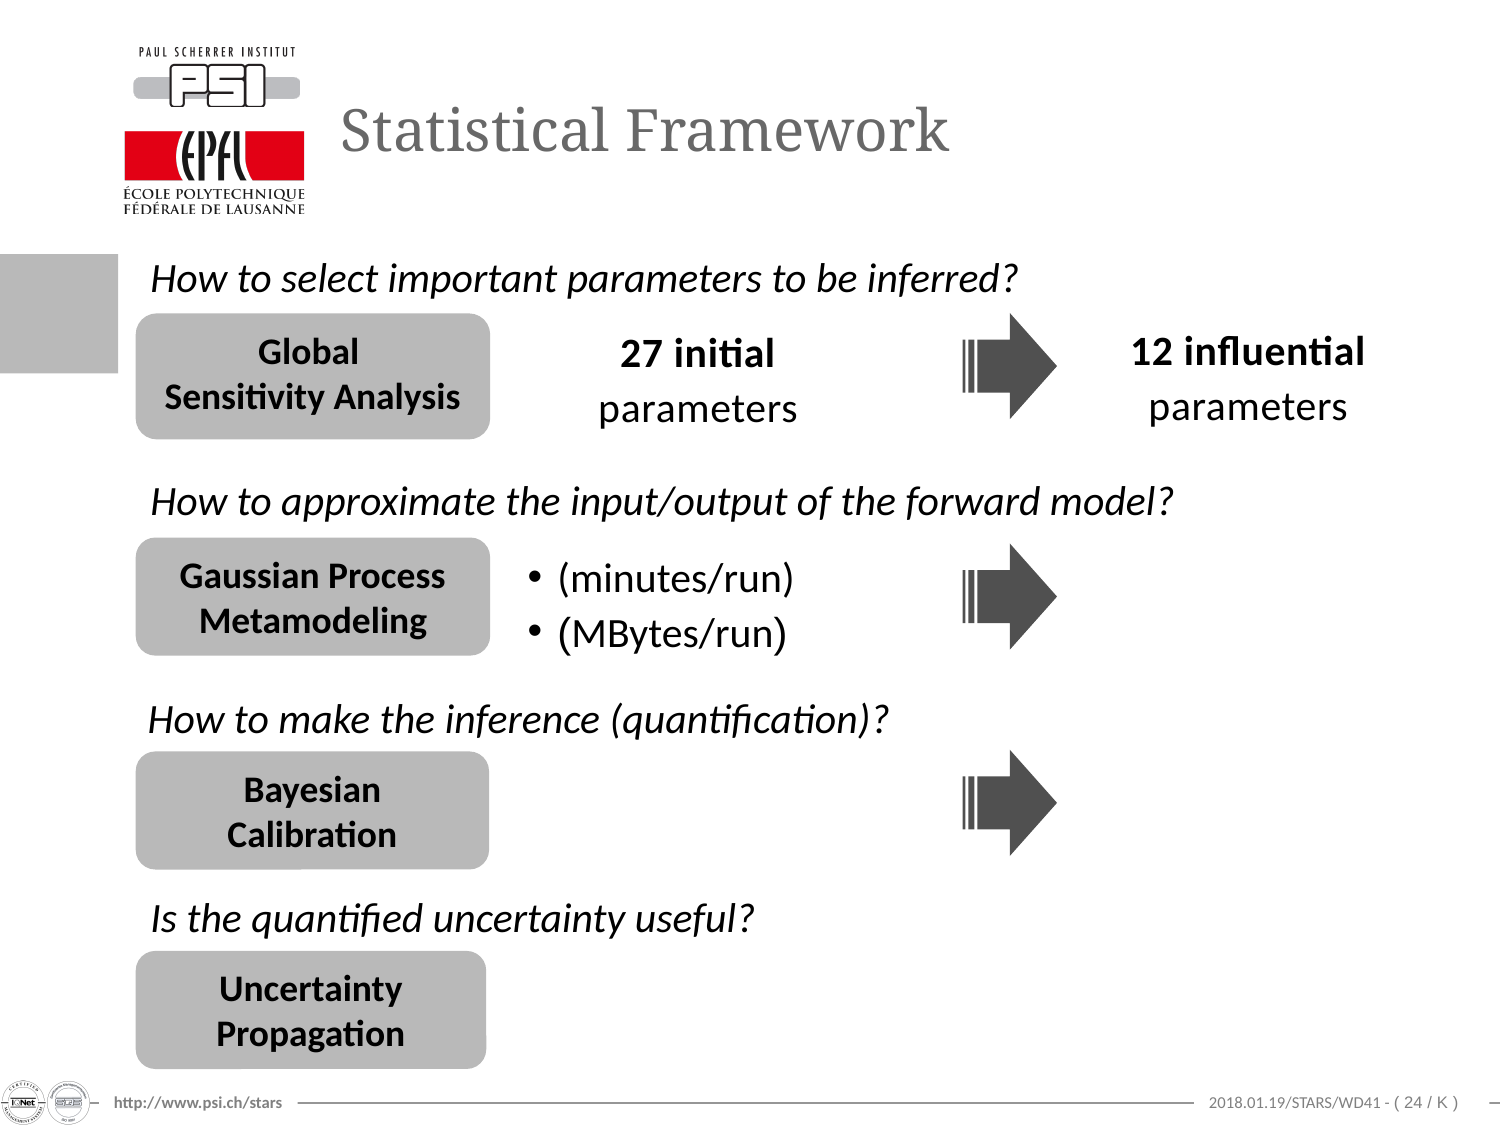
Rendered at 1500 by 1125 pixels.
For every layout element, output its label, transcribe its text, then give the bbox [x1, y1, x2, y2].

text_box 27 initial parameters [527, 313, 869, 440]
text_box [962, 570, 966, 624]
text_box [977, 543, 1058, 650]
text_box How to approximate the input/output of the forward model? [135, 466, 1447, 532]
text_box [977, 312, 1058, 420]
text_box Gaussian Process Metamodeling [135, 537, 491, 656]
picture [0, 1080, 90, 1125]
text_box [962, 776, 966, 830]
text_box Uncertainty Propagation [135, 950, 487, 1070]
text_box How to make the inference (quantification)? [132, 684, 1447, 749]
text_box Bayesian Calibration [135, 751, 490, 870]
text_box [968, 339, 975, 393]
text_box Global Sensitivity Analysis [135, 313, 491, 440]
text_box Is the quantified uncertainty useful? [135, 883, 1447, 949]
text_box [968, 776, 975, 830]
text_box [962, 339, 966, 393]
text_box How to select important parameters to be inferred? [135, 243, 1447, 309]
text_box 12 influential parameters [1126, 309, 1370, 440]
text_box [968, 570, 975, 624]
title Statistical Framework [340, 47, 1459, 209]
text_box [977, 749, 1058, 857]
